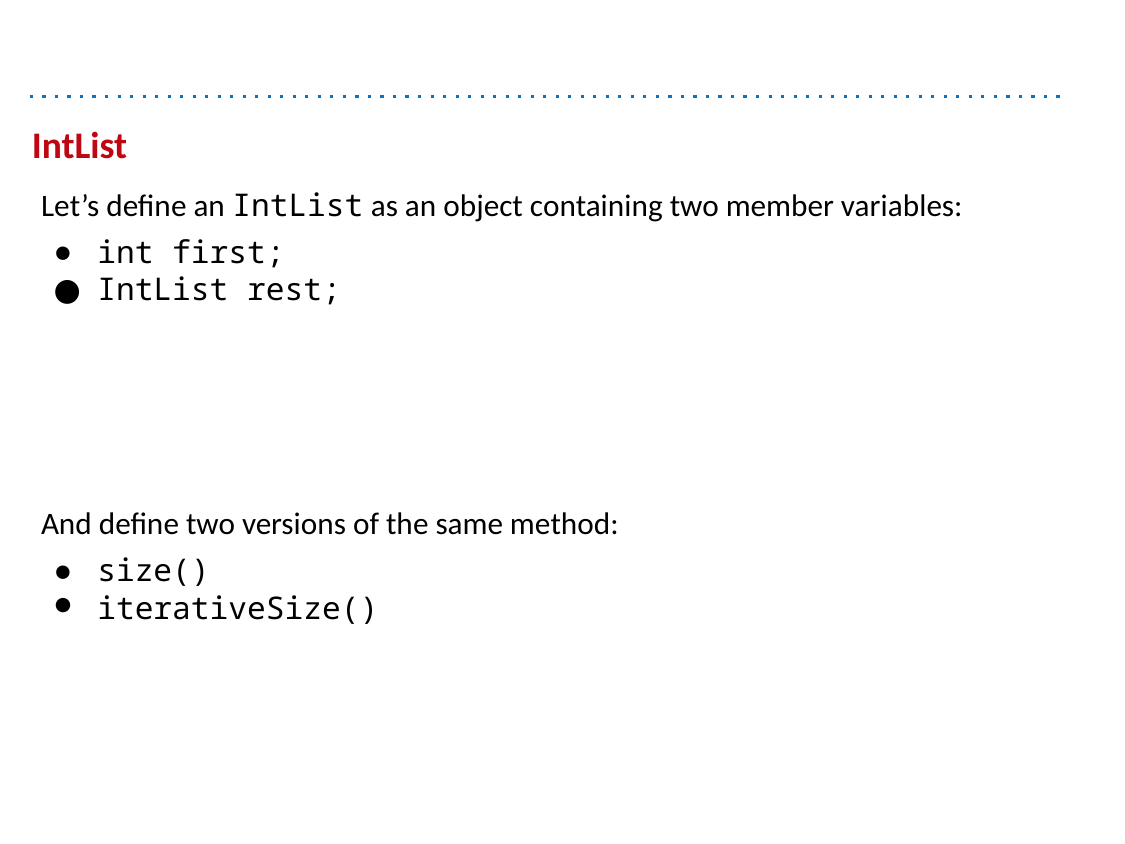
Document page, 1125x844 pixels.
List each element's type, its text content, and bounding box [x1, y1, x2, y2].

list Let’s define an IntList as an object containing two member variables: int first; IntList rest; And define two versions of the same method: size() iterativeSize() [29, 173, 1069, 685]
title IntList [20, 116, 1033, 178]
